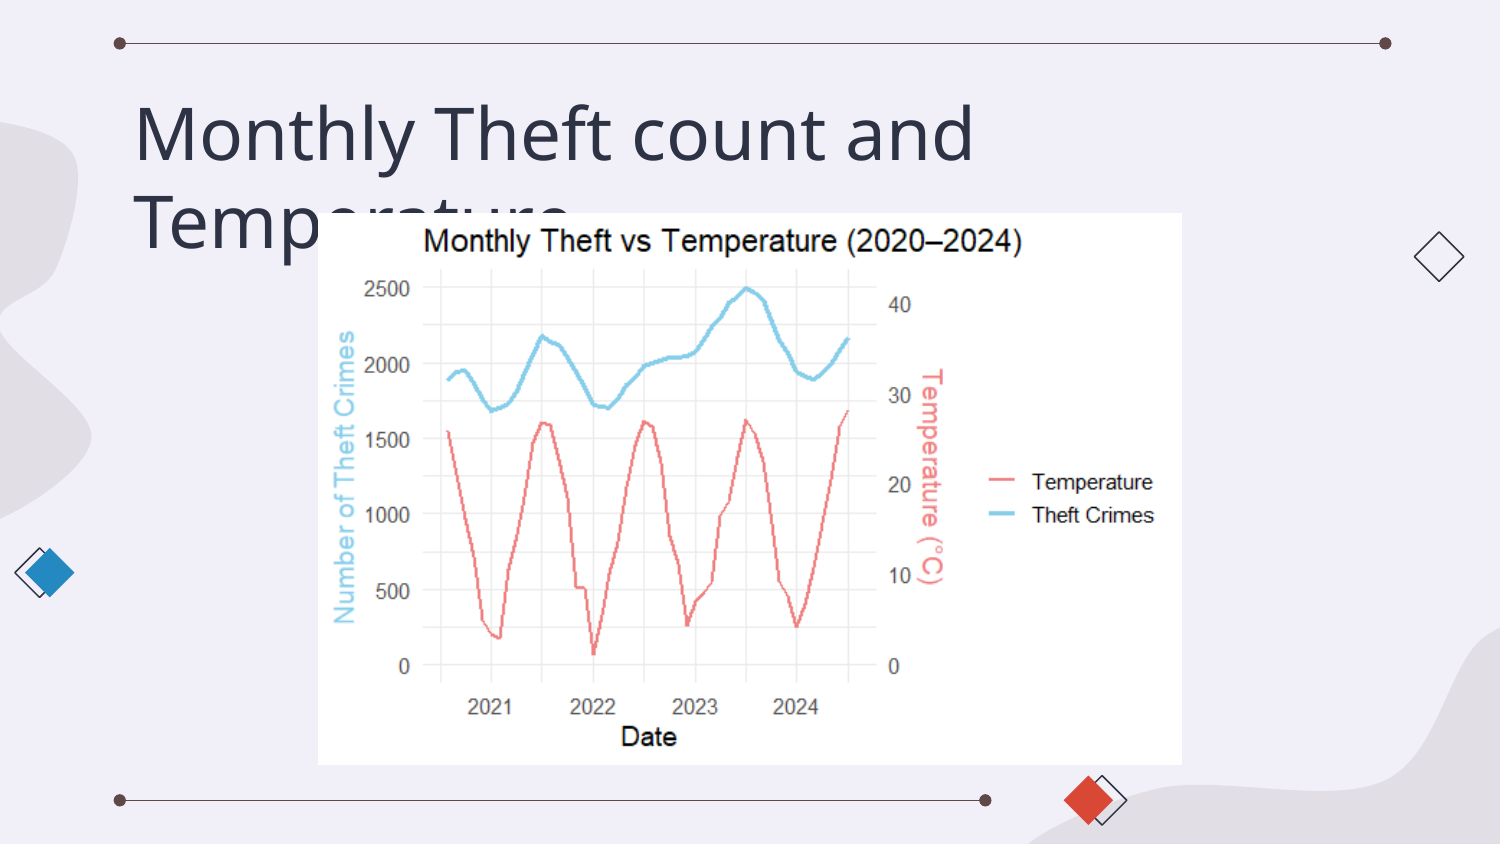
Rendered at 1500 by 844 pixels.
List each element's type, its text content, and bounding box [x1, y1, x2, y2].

title Monthly Theft count and Temperature [118, 72, 1382, 167]
picture [318, 213, 1182, 765]
